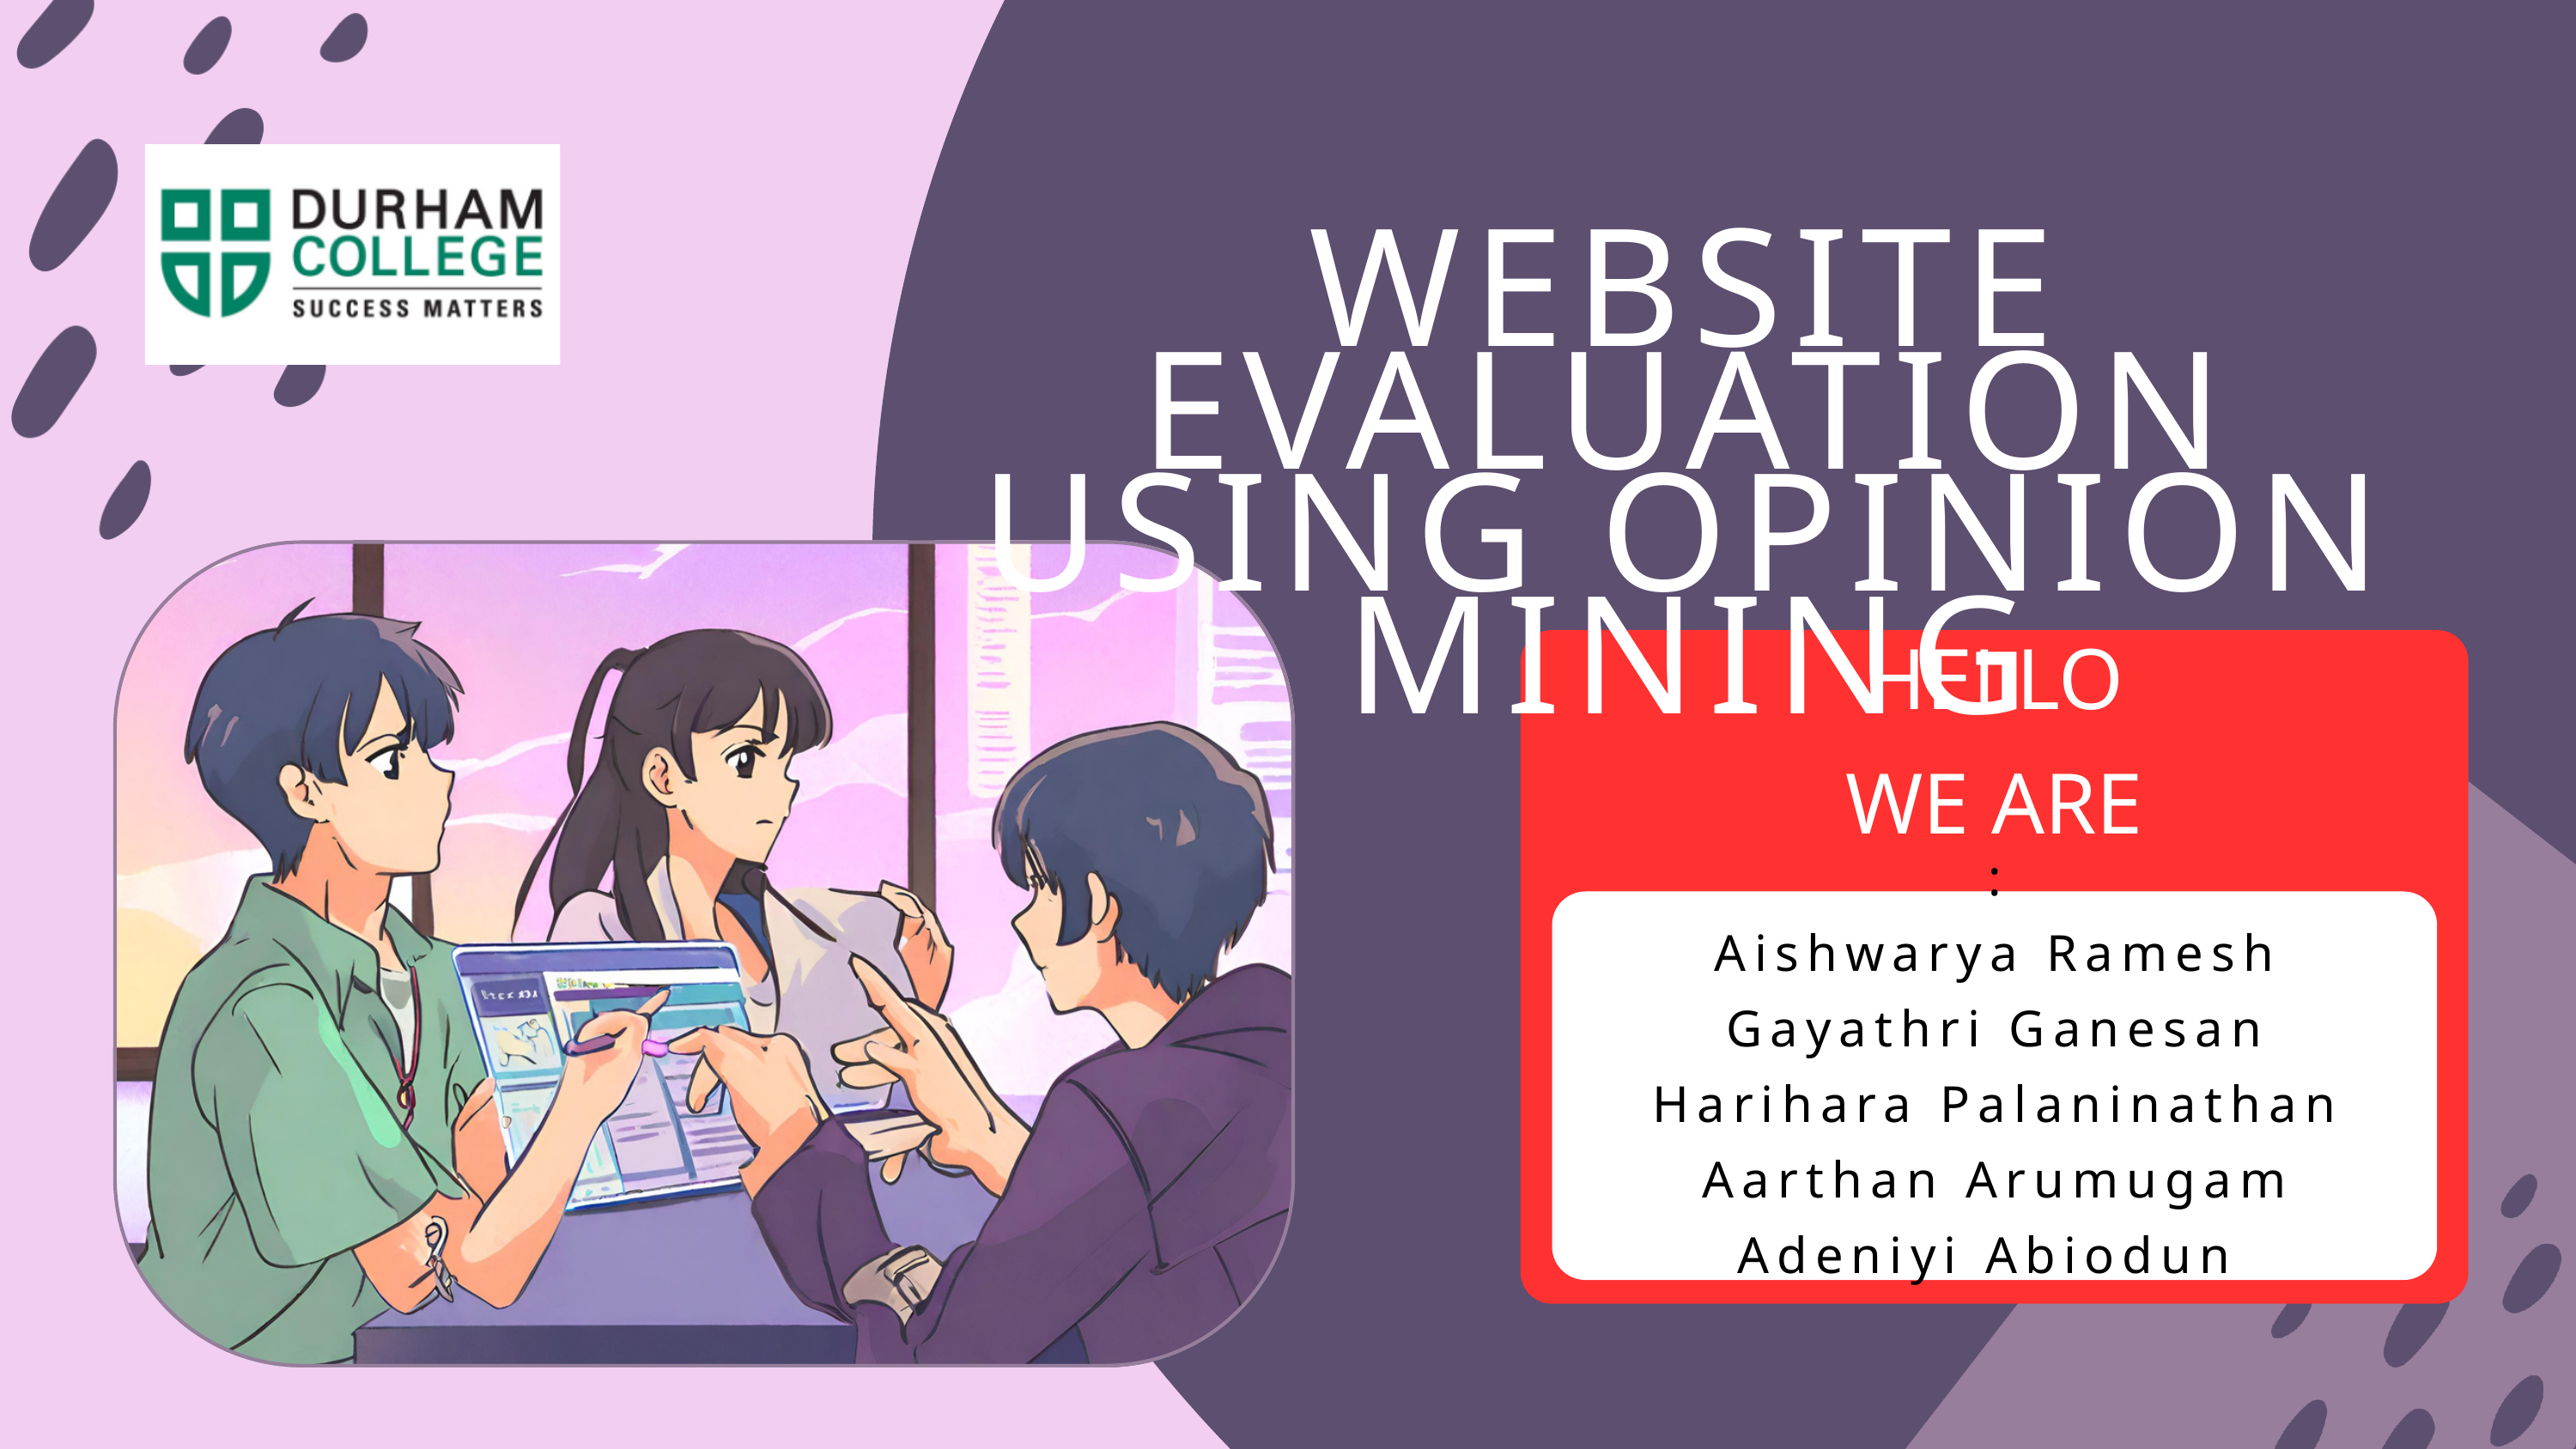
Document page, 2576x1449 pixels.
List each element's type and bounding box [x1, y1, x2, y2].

text_box [144, 144, 561, 365]
text_box [1552, 891, 2438, 1281]
text_box [112, 540, 1296, 1368]
text_box [0, 0, 407, 541]
text_box [872, 0, 2576, 1449]
text_box [1520, 629, 2469, 1304]
